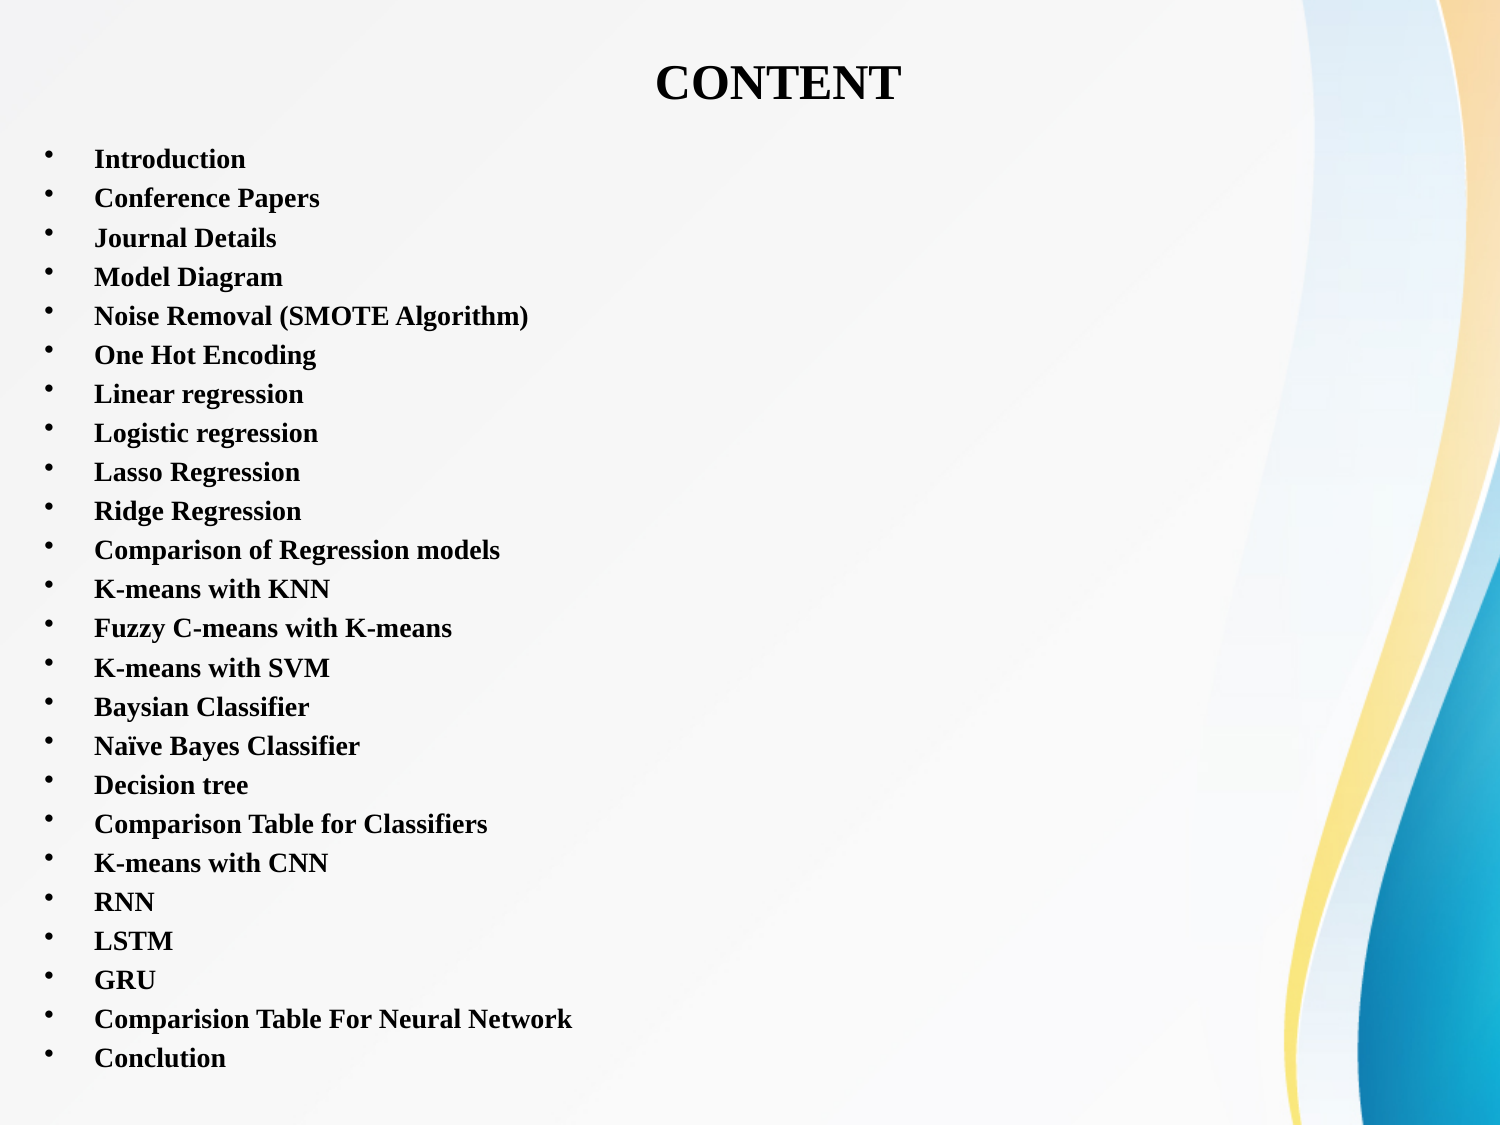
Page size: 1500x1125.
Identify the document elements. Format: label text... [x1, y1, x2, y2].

list Introduction Conference Papers Journal Details Model Diagram Noise Removal (SMOTE Algorithm) One Hot Encoding Linear regression Logistic regression Lasso Regression Ridge Regression Comparison of Regression models K-means with KNN Fuzzy C-means with K-means K-means with SVM Baysian Classifier Naïve Bayes Classifier Decision tree Comparison Table for Classifiers K-means with CNN RNN LSTM GRU Comparision Table For Neural Network Conclution [29, 133, 1444, 1090]
text_box CONTENT [312, 42, 1244, 118]
picture [0, 0, 1500, 1125]
